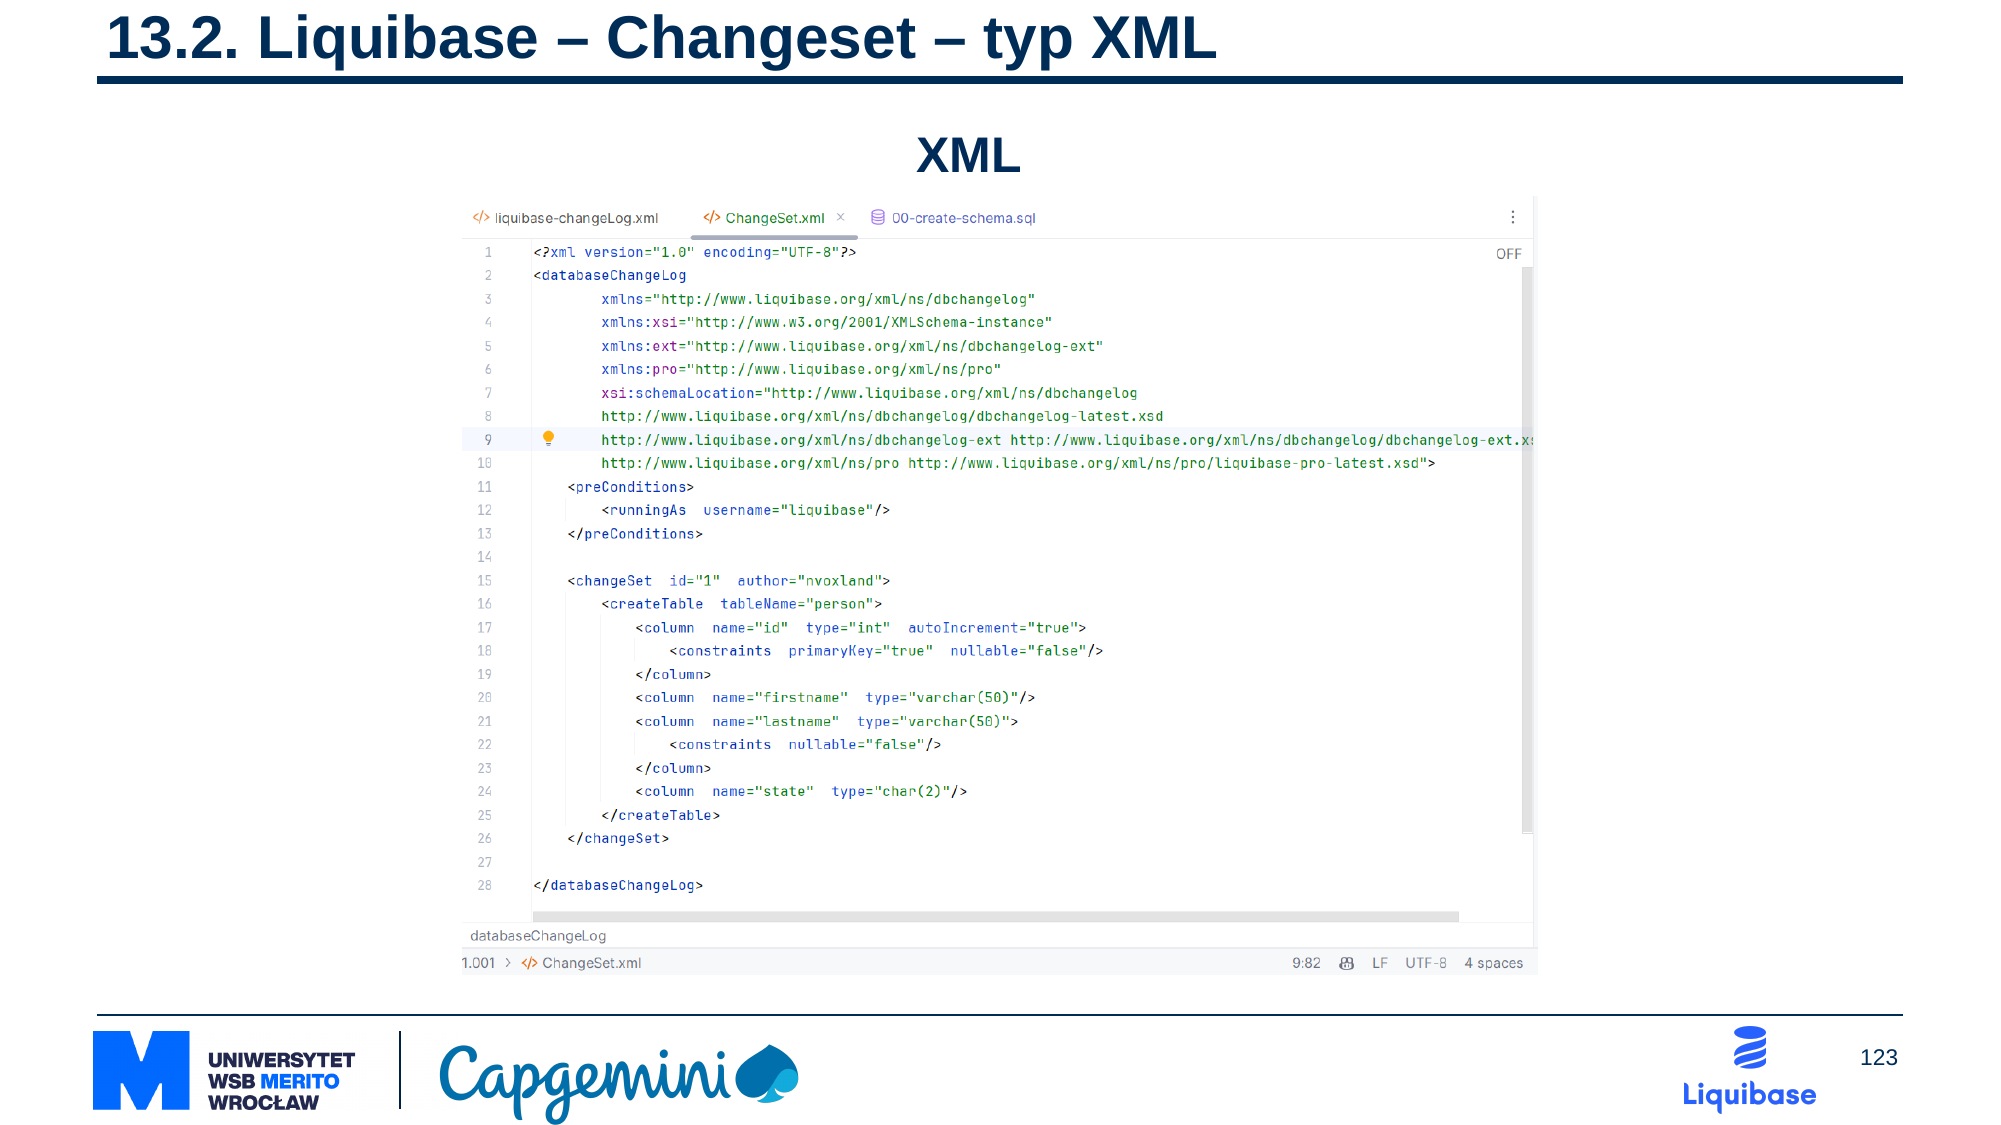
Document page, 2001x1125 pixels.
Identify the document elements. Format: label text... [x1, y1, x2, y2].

slide_number 123 [1820, 1042, 1899, 1071]
picture [1683, 1026, 1816, 1114]
picture [401, 196, 1539, 1125]
text_box XML [24, 115, 1913, 236]
picture [93, 1030, 399, 1110]
title 13.2. Liquibase – Changeset – typ XML [105, 6, 1822, 80]
